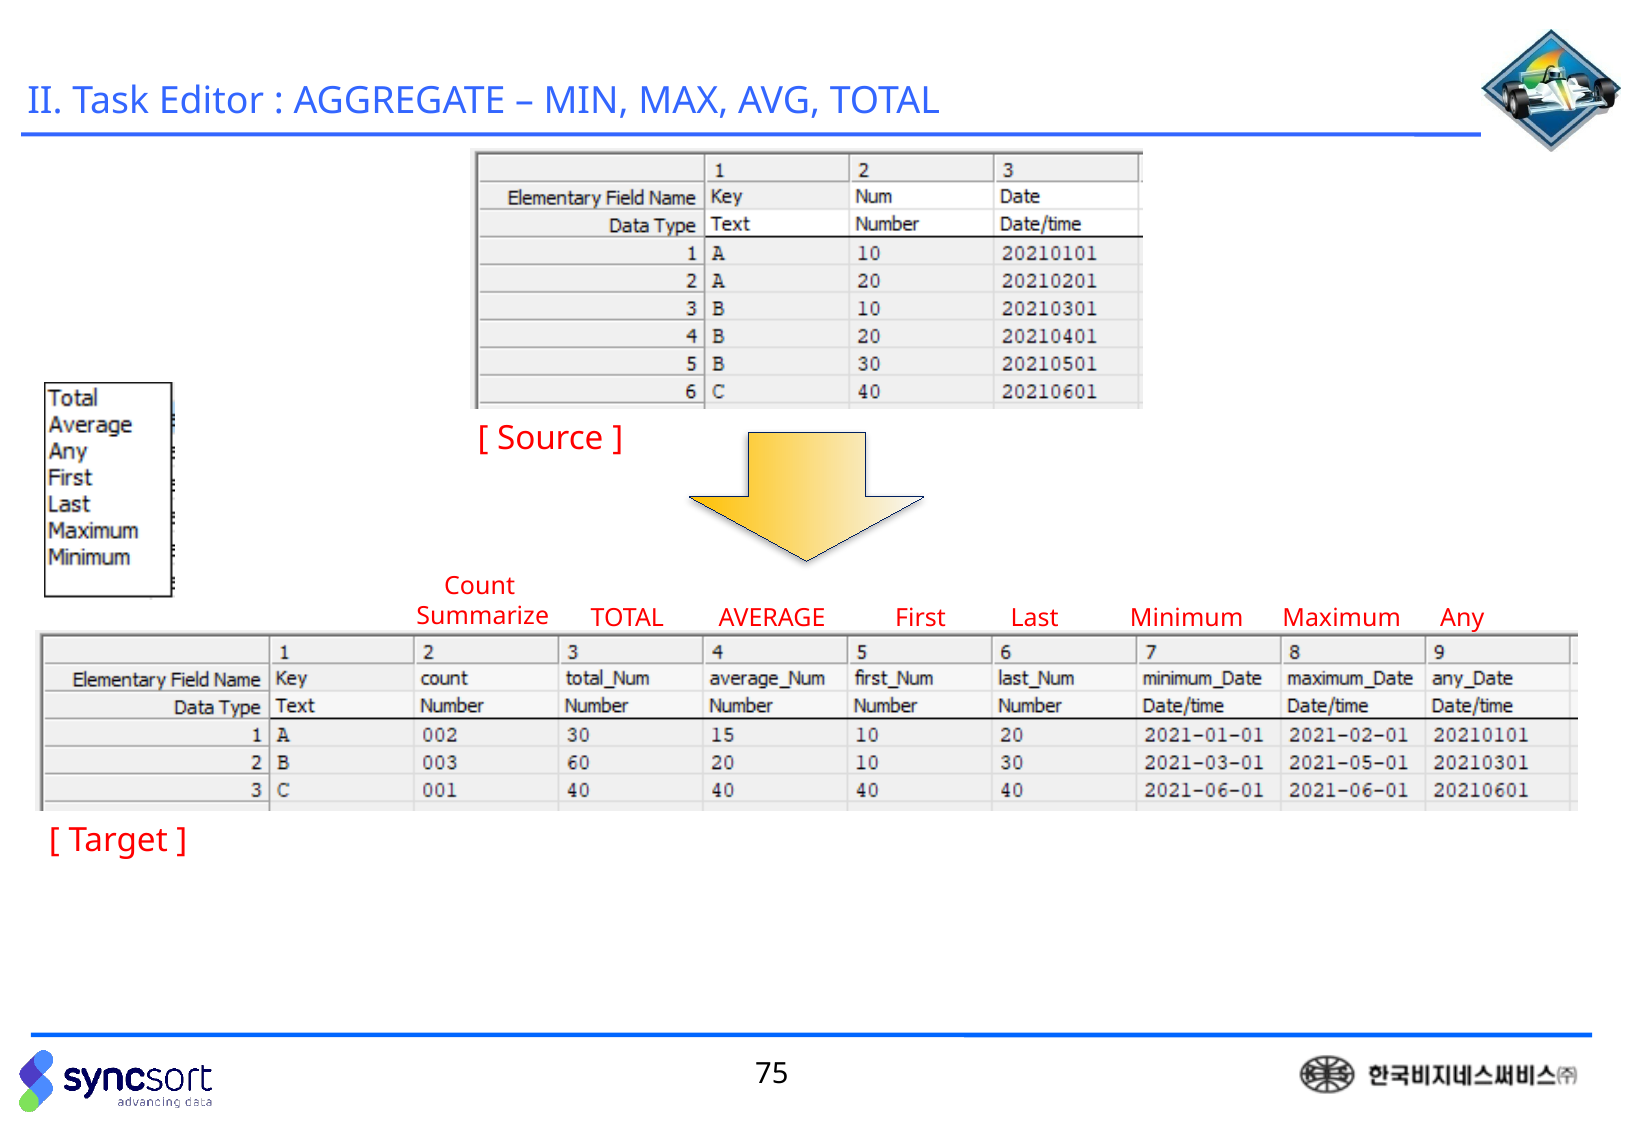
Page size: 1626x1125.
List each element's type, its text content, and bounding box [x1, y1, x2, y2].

text_box [689, 432, 924, 562]
text_box AVERAGE [699, 601, 846, 628]
text_box [ Source ] [473, 416, 628, 457]
text_box II. Task Editor : AGGREGATE – MIN, MAX, AVG, TOTAL [12, 73, 1394, 124]
picture [44, 382, 175, 600]
picture [1481, 29, 1621, 153]
text_box [ Target ] [41, 819, 196, 859]
picture [19, 1050, 212, 1112]
text_box First Last Minimum Maximum Any [895, 601, 1593, 632]
picture [35, 629, 1578, 811]
text_box Count Summarize [406, 569, 560, 628]
text_box TOTAL [554, 601, 699, 628]
picture [1281, 1046, 1593, 1105]
picture [470, 148, 1143, 409]
